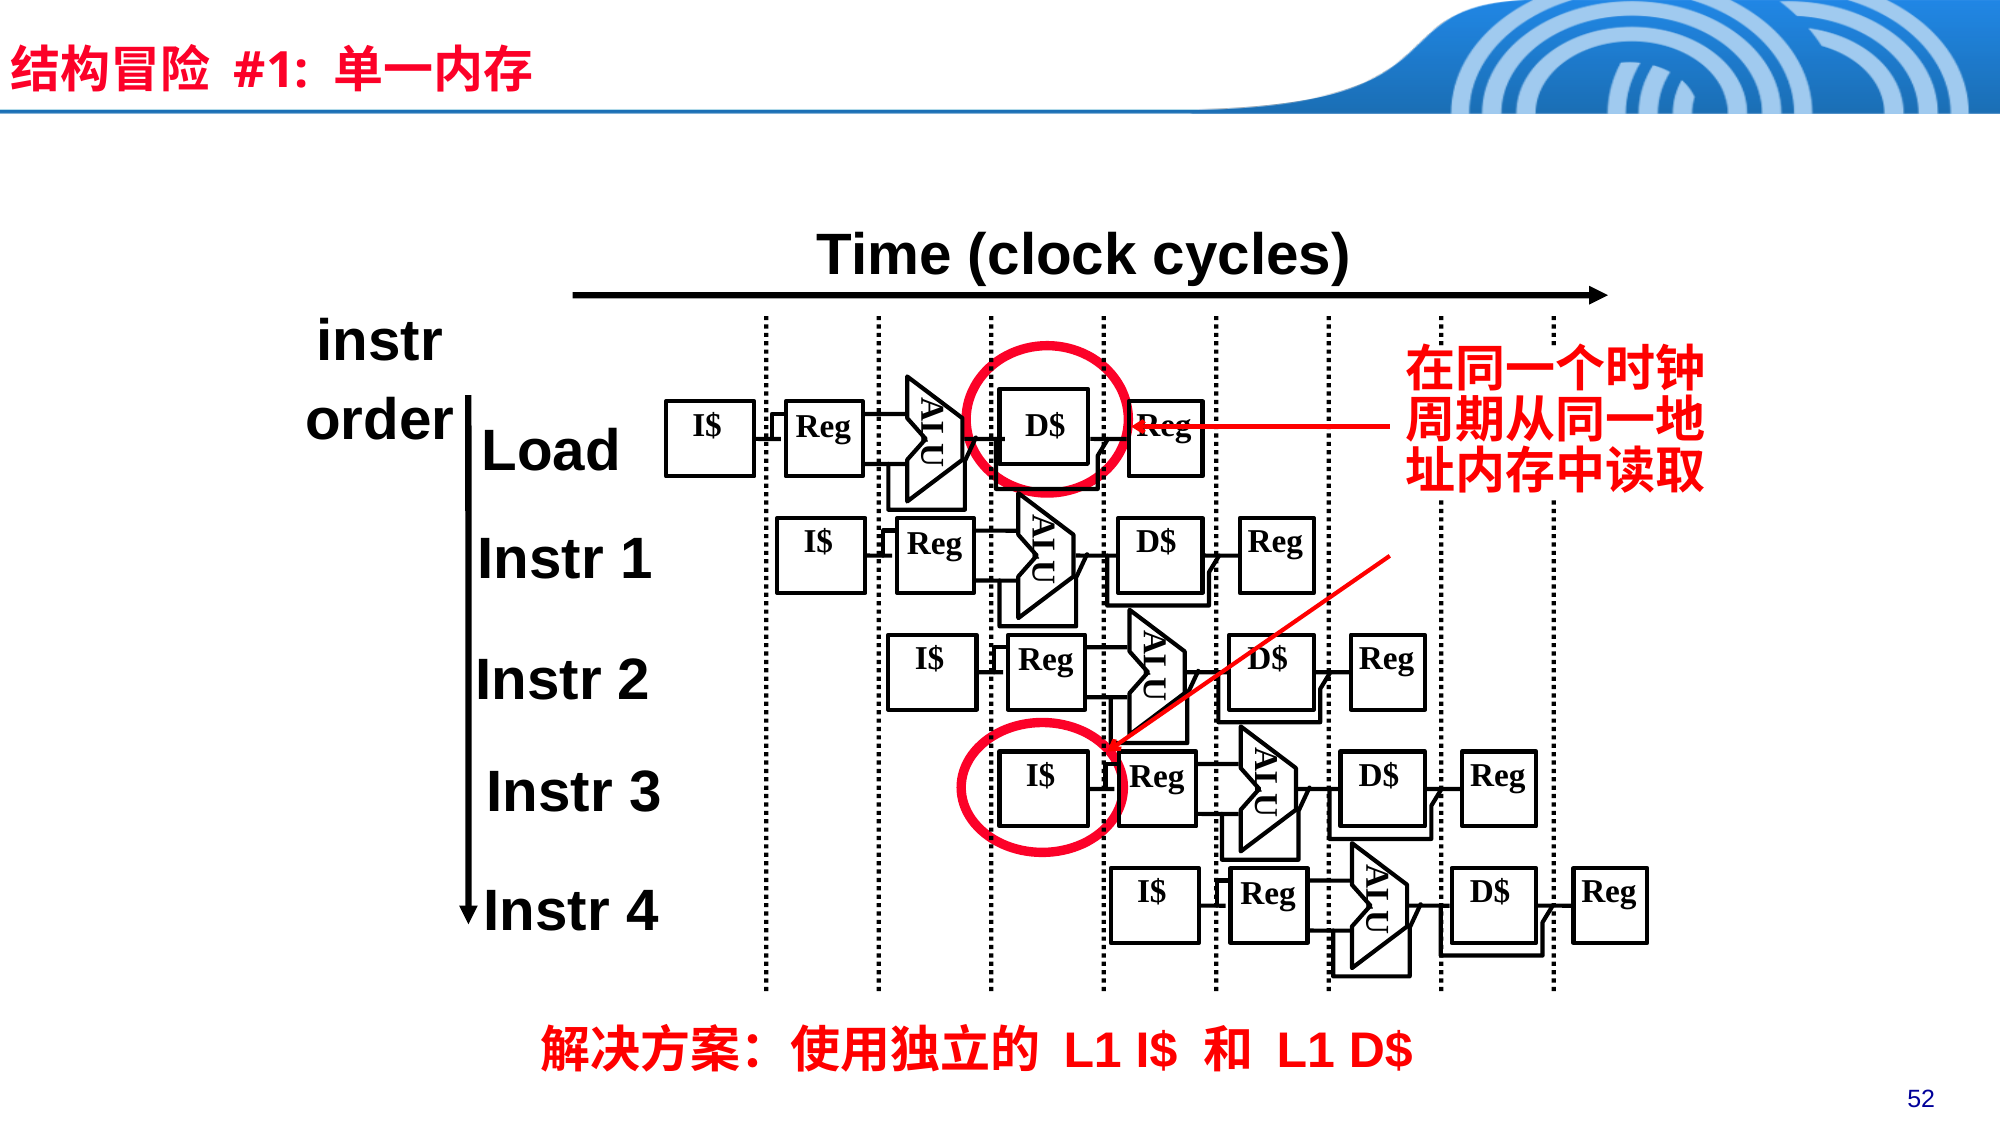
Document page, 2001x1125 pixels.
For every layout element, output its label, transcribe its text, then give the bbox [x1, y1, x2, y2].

picture [0, 0, 2000, 114]
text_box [290, 219, 1652, 992]
title 结构冒险 #1: 单一内存 [0, 41, 1151, 104]
text_box 解决方案：使用独立的 L1 I$ 和 L1 D$ [450, 1019, 1428, 1086]
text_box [1106, 345, 1712, 752]
